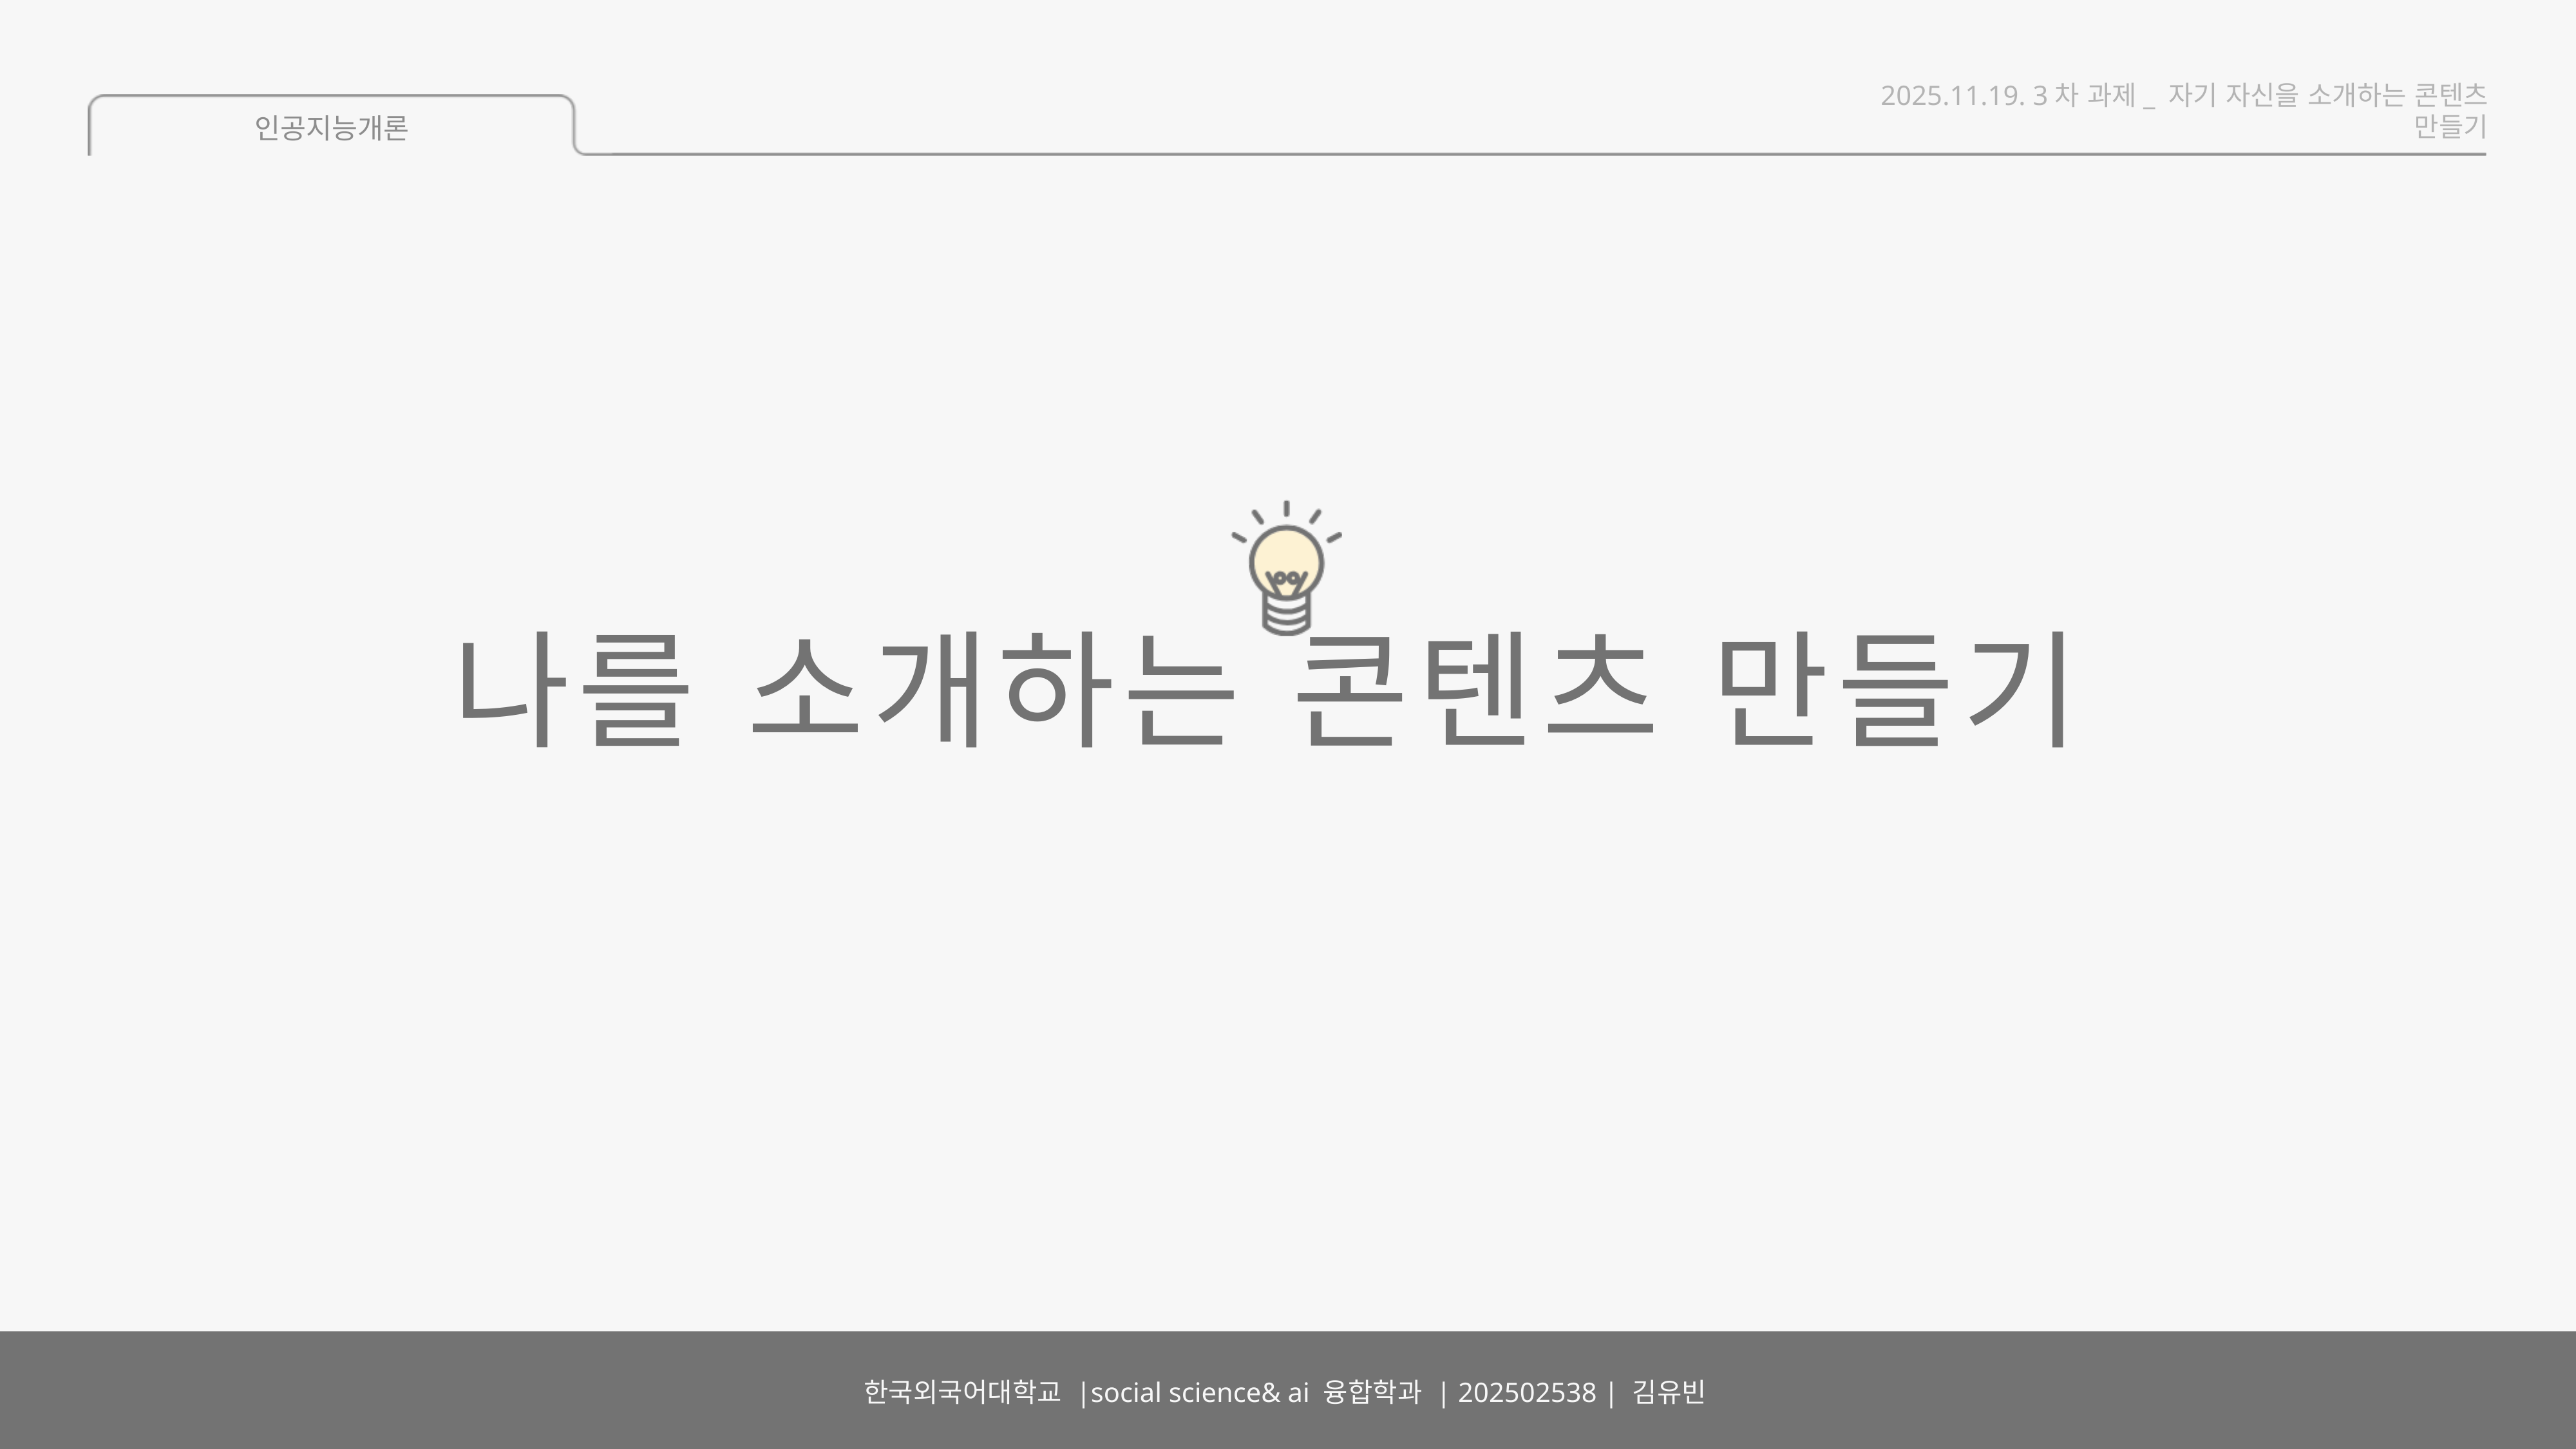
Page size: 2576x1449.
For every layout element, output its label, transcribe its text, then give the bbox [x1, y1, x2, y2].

picture [1230, 498, 1345, 639]
picture [0, 1331, 2576, 1449]
picture [87, 93, 2489, 157]
text_box 나를 소개하는 콘텐츠 만들기 [220, 583, 2356, 779]
